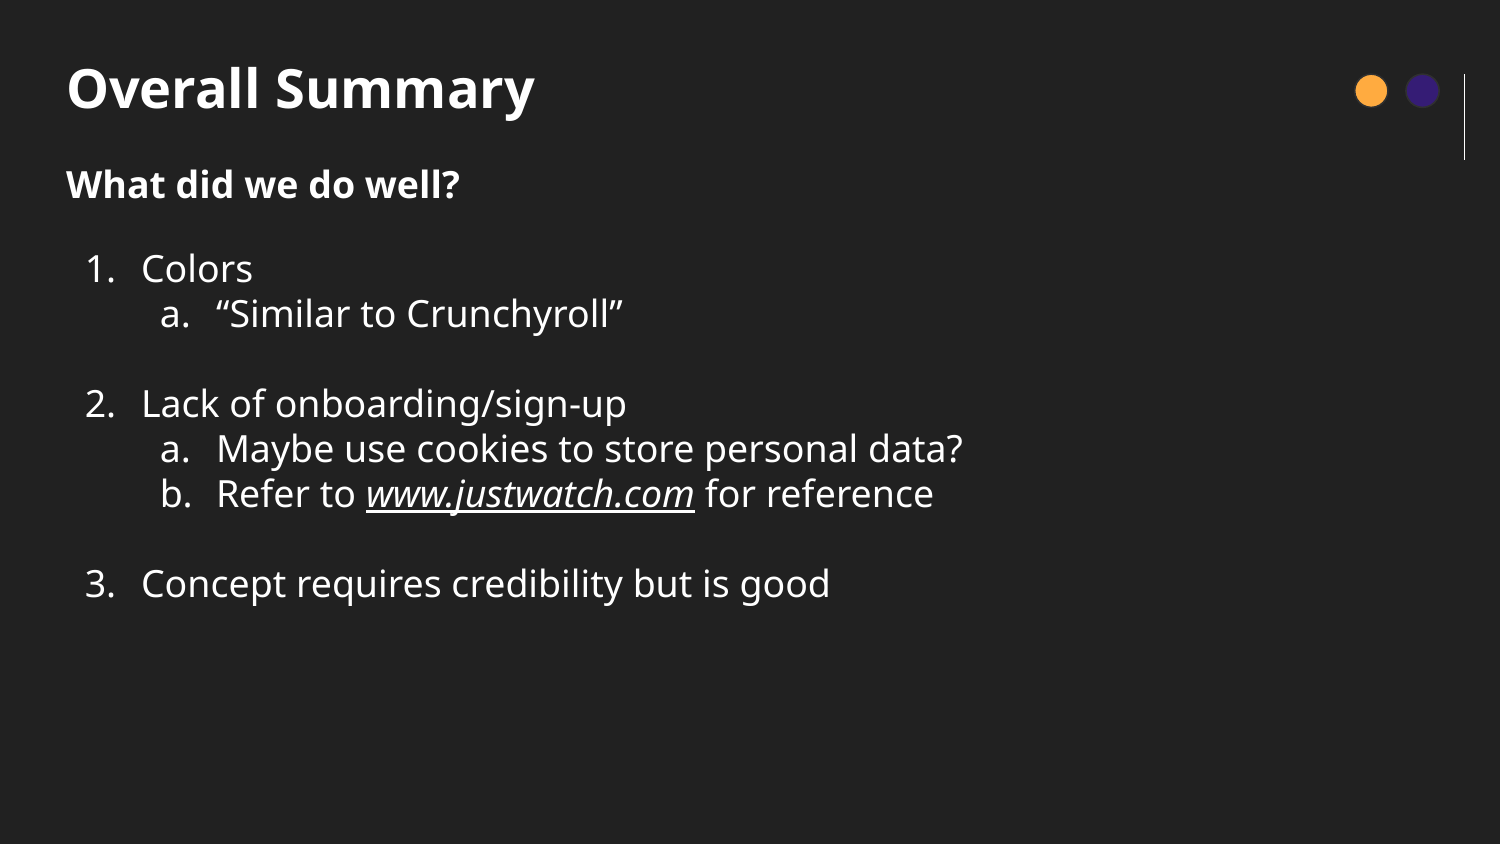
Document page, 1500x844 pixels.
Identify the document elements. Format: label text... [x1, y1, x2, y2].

title Colors “Similar to Crunchyroll” Lack of onboarding/sign-up Maybe use cookies to store personal data? Refer to www.justwatch.com for reference Concept requires credibility but is good [51, 229, 1449, 783]
text_box [1405, 74, 1440, 108]
text_box [1354, 74, 1388, 108]
title What did we do well? [51, 134, 1449, 222]
title Overall Summary [51, 47, 1449, 134]
